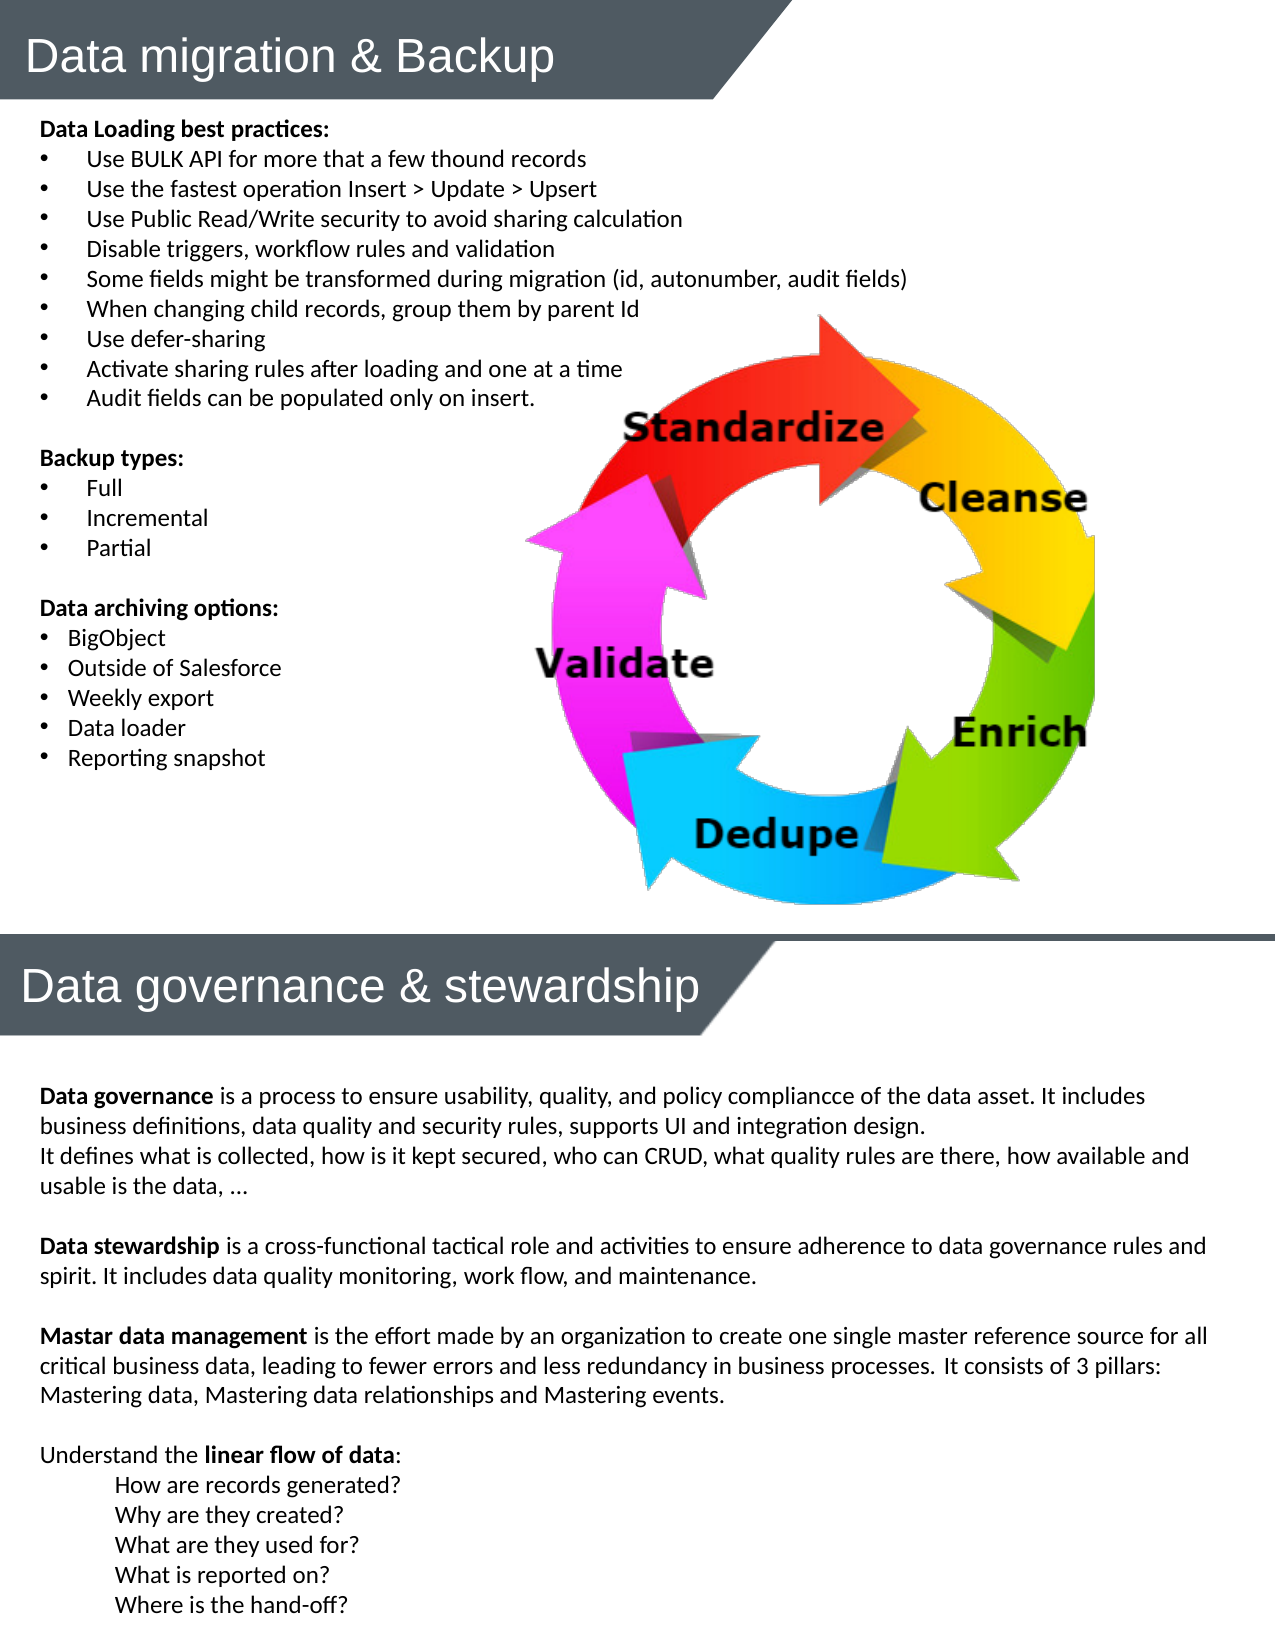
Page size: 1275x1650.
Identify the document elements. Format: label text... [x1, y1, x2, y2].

text_box Data governance is a process to ensure usability, quality, and policy compliancce of the data asset. It includes business definitions, data quality and security rules, supports UI and integration design. It defines what is collected, how is it kept secured, who can CRUD, what quality rules are there, how available and usable is the data, ... Data stewardship is a cross-functional tactical role and activities to ensure adherence to data governance rules and spirit. It includes data quality monitoring, work flow, and maintenance. Mastar data management is the effort made by an organization to create one single master reference source for all critical business data, leading to fewer errors and less redundancy in business processes. It consists of 3 pillars: Mastering data, Mastering data relationships and Mastering events. Understand the linear flow of data: How are records generated? Why are they created? What are they used for? What is reported on? Where is the hand-off? [39, 1079, 1225, 1619]
title Data migration & Backup [24, 24, 725, 142]
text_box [0, 937, 1275, 1046]
list Data Loading best practices: Use BULK API for more that a few thound records Use the fastest operation Insert > Update > Upsert Use Public Read/Write security to avoid sharing calculation Disable triggers, workflow rules and validation Some fields might be transformed during migration (id, autonumber, audit fields) When changing child records, group them by parent Id Use defer-sharing Activate sharing rules after loading and one at a time Audit fields can be populated only on insert. Backup types: Full Incremental Partial Data archiving options: BigObject Outside of Salesforce Weekly export Data loader Reporting snapshot [39, 112, 1188, 840]
picture [423, 240, 1206, 937]
